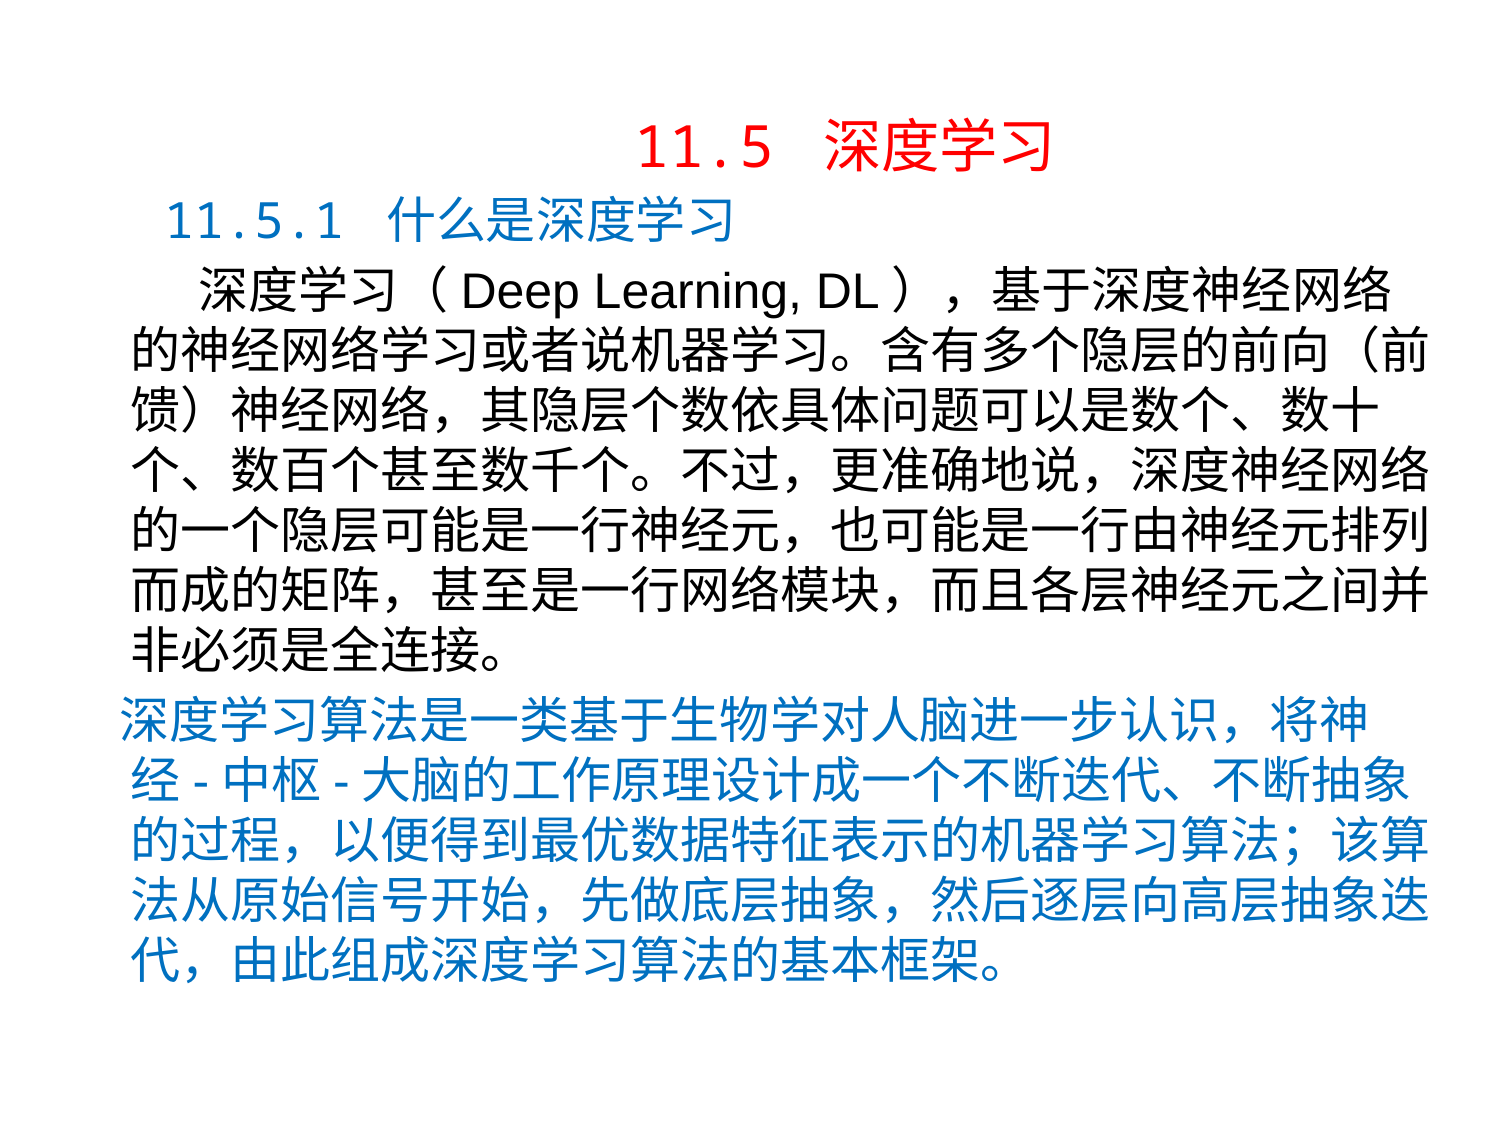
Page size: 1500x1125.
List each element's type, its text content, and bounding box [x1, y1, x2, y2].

list 11.5 深度学习 11.5.1 什么是深度学习 深度学习（Deep Learning, DL），基于深度神经网络的神经网络学习或者说机器学习。含有多个隐层的前向（前馈）神经网络，其隐层个数依具体问题可以是数个、数十个、数百个甚至数千个。不过，更准确地说，深度神经网络的一个隐层可能是一行神经元，也可能是一行由神经元排列而成的矩阵，甚至是一行网络模块，而且各层神经元之间并非必须是全连接。 深度学习算法是一类基于生物学对人脑进一步认识，将神经-中枢-大脑的工作原理设计成一个不断迭代、不断抽象的过程，以便得到最优数据特征表示的机器学习算法；该算法从原始信号开始，先做底层抽象，然后逐层向高层抽象迭代，由此组成深度学习算法的基本框架。 [58, 66, 1448, 1095]
